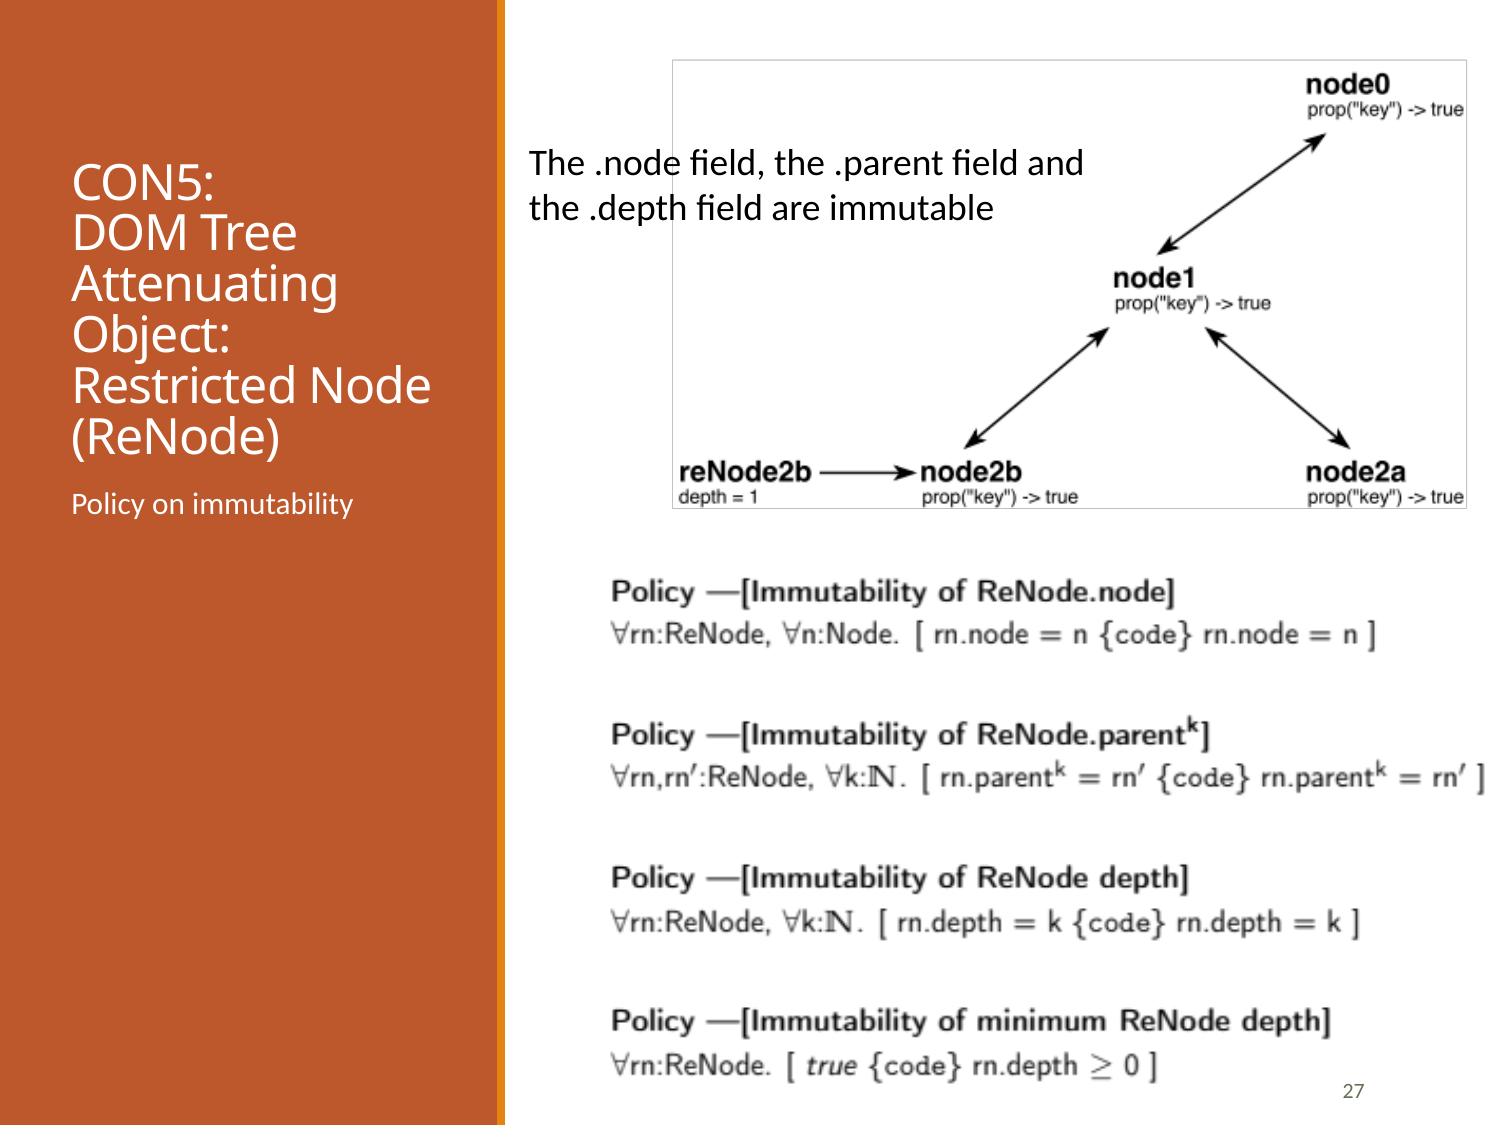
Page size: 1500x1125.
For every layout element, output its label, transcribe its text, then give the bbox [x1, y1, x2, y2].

title CON5: DOM Tree Attenuating Object: Restricted Node (ReNode) [56, 97, 451, 473]
list Policy on immutability [56, 479, 451, 1035]
picture [609, 561, 1487, 1125]
text_box The .node field, the .parent field and the .depth field are immutable [514, 130, 572, 236]
picture [575, 34, 1487, 519]
